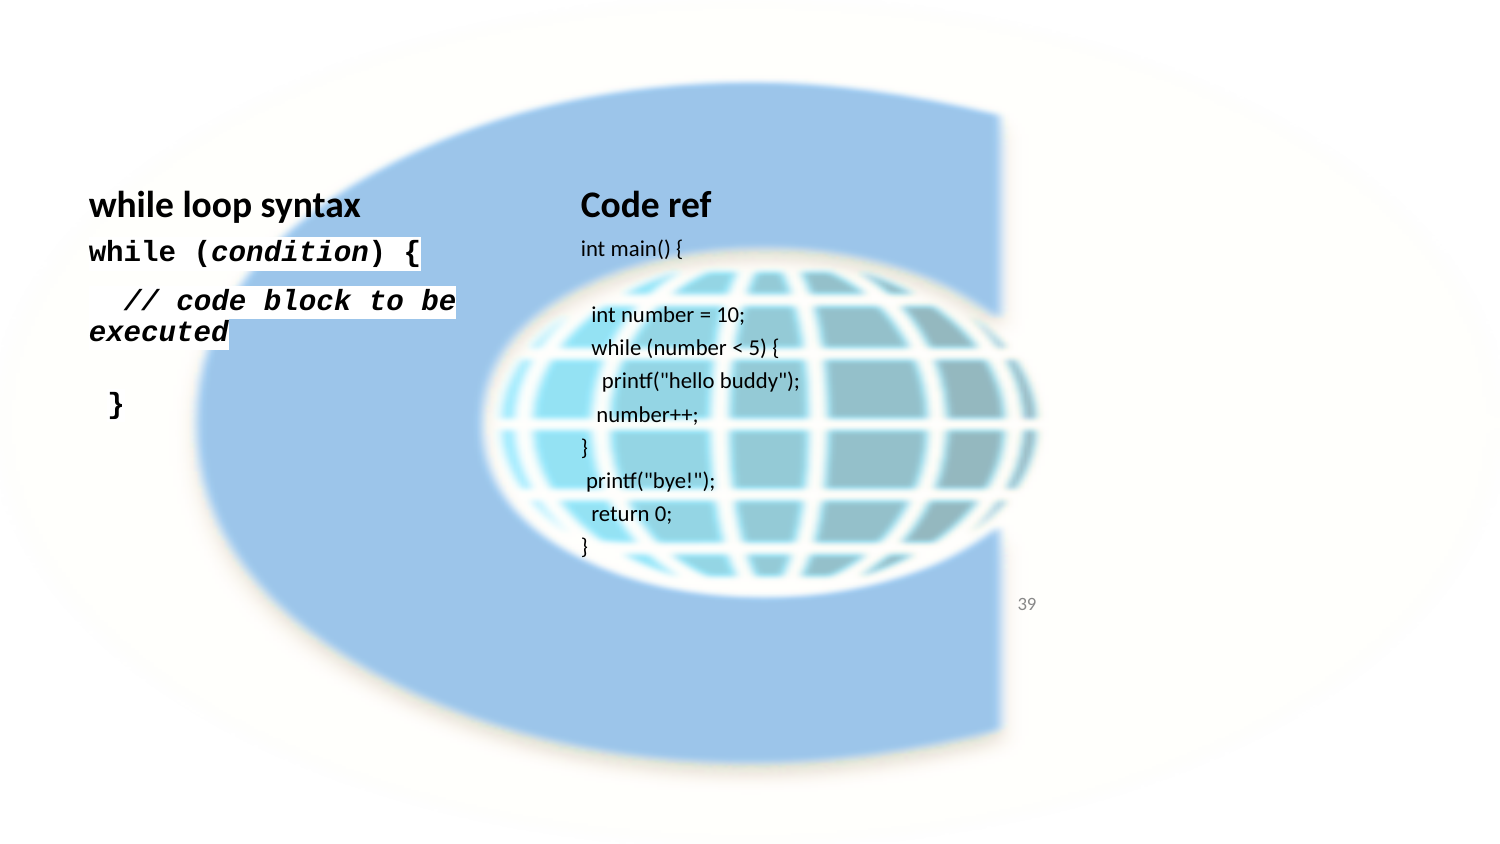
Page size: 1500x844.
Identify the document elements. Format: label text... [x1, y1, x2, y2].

list while loop syntax [77, 155, 554, 231]
list while (condition) { // code block to be executed } [77, 231, 554, 572]
list Code ref [569, 155, 1048, 231]
slide_number ‹#› [794, 586, 1048, 621]
list int main() { int number = 10; while (number < 5) { printf("hello buddy"); number++; } printf("bye!"); return 0; } [569, 231, 1048, 572]
